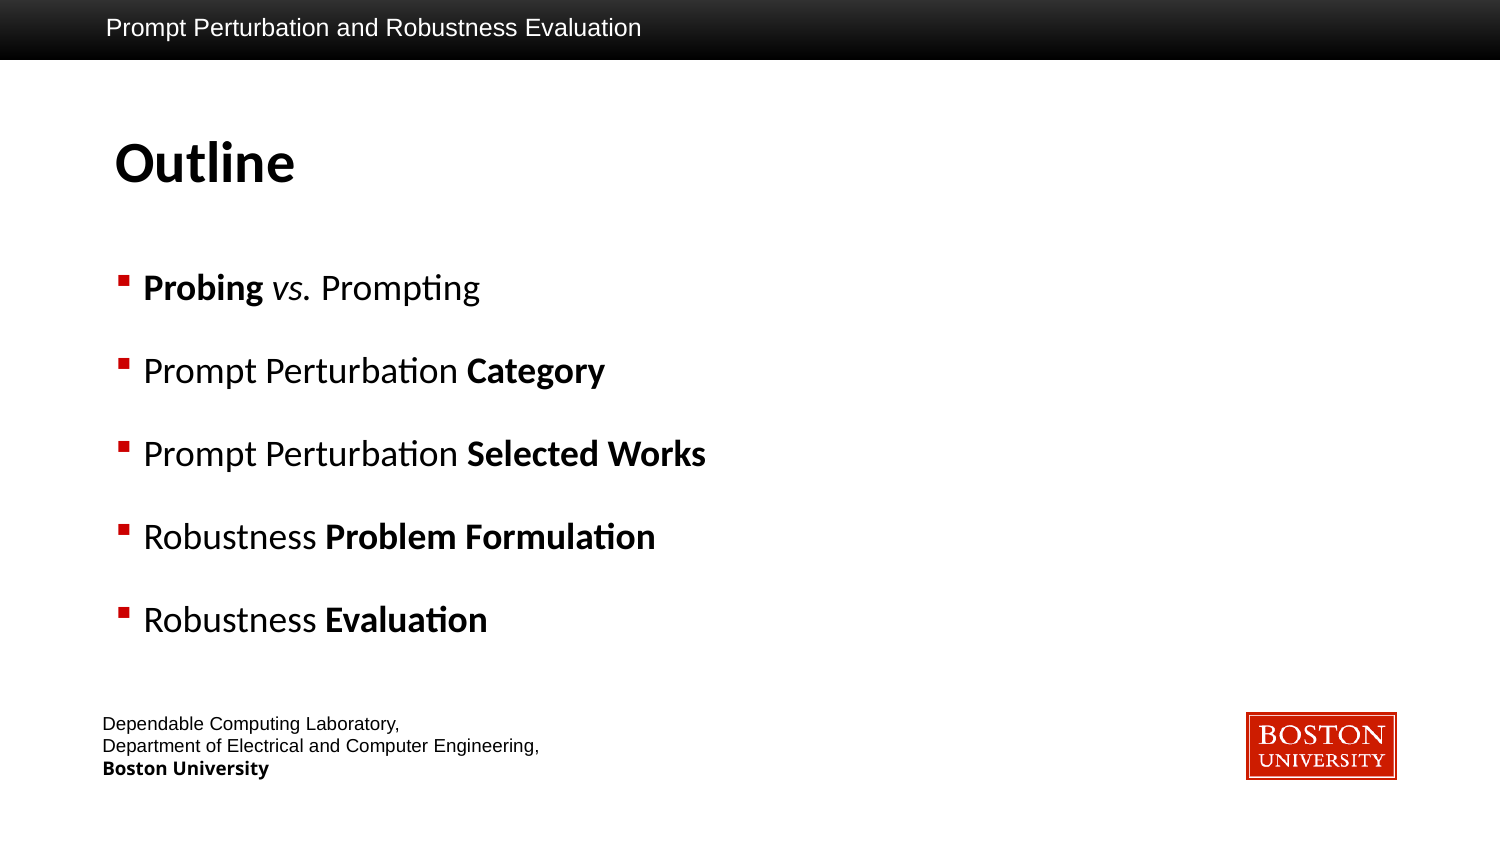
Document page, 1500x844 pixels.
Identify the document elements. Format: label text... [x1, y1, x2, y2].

text_box Prompt Perturbation and Robustness Evaluation [91, 4, 929, 55]
picture [1246, 712, 1397, 780]
title Outline [100, 94, 1395, 232]
list Probing vs. Prompting Prompt Perturbation Category Prompt Perturbation Selected Works Robustness Problem Formulation Robustness Evaluation [100, 232, 1395, 741]
